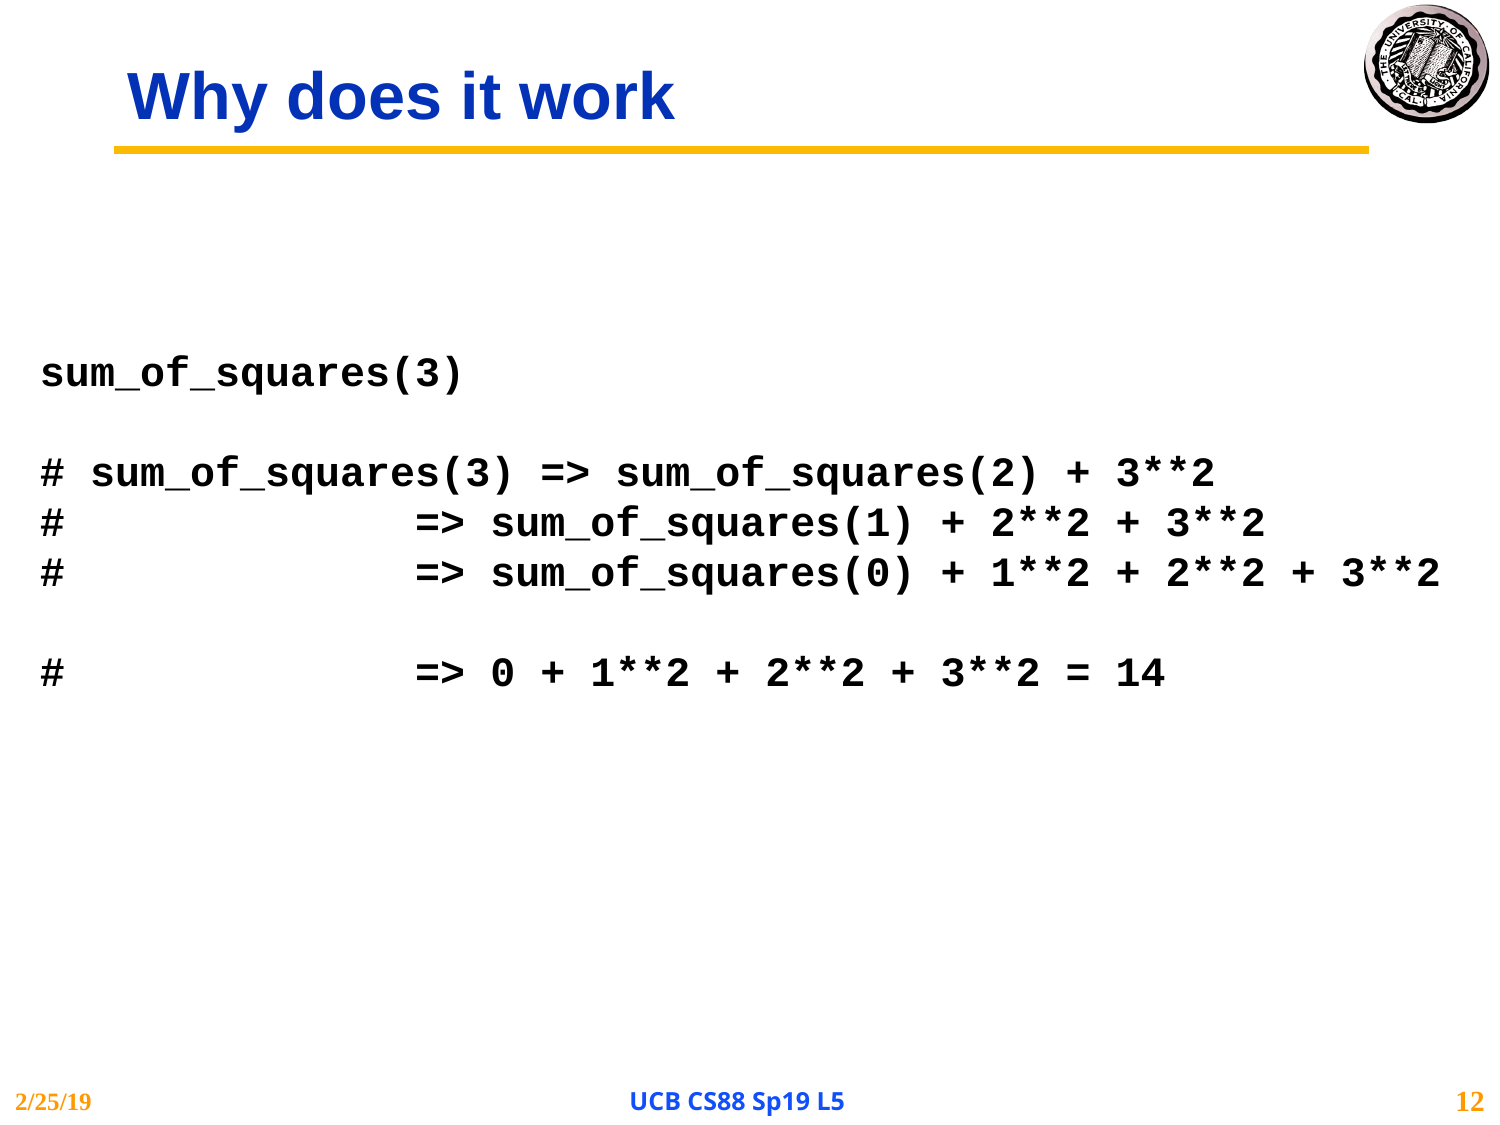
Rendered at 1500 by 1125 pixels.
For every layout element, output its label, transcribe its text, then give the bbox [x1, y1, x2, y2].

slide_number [0, 1074, 250, 1125]
footer UCB CS88 Sp19 L5 [500, 1074, 975, 1125]
slide_number 12 [1412, 1074, 1500, 1125]
picture [1350, 0, 1500, 127]
text_box sum_of_squares(3) # sum_of_squares(3) => sum_of_squares(2) + 3**2 # => sum_of_squares(1) + 2**2 + 3**2 # => sum_of_squares(0) + 1**2 + 2**2 + 3**2 # => 0 + 1**2 + 2**2 + 3**2 = 14 [24, 337, 1475, 656]
title Why does it work [112, 37, 1375, 159]
